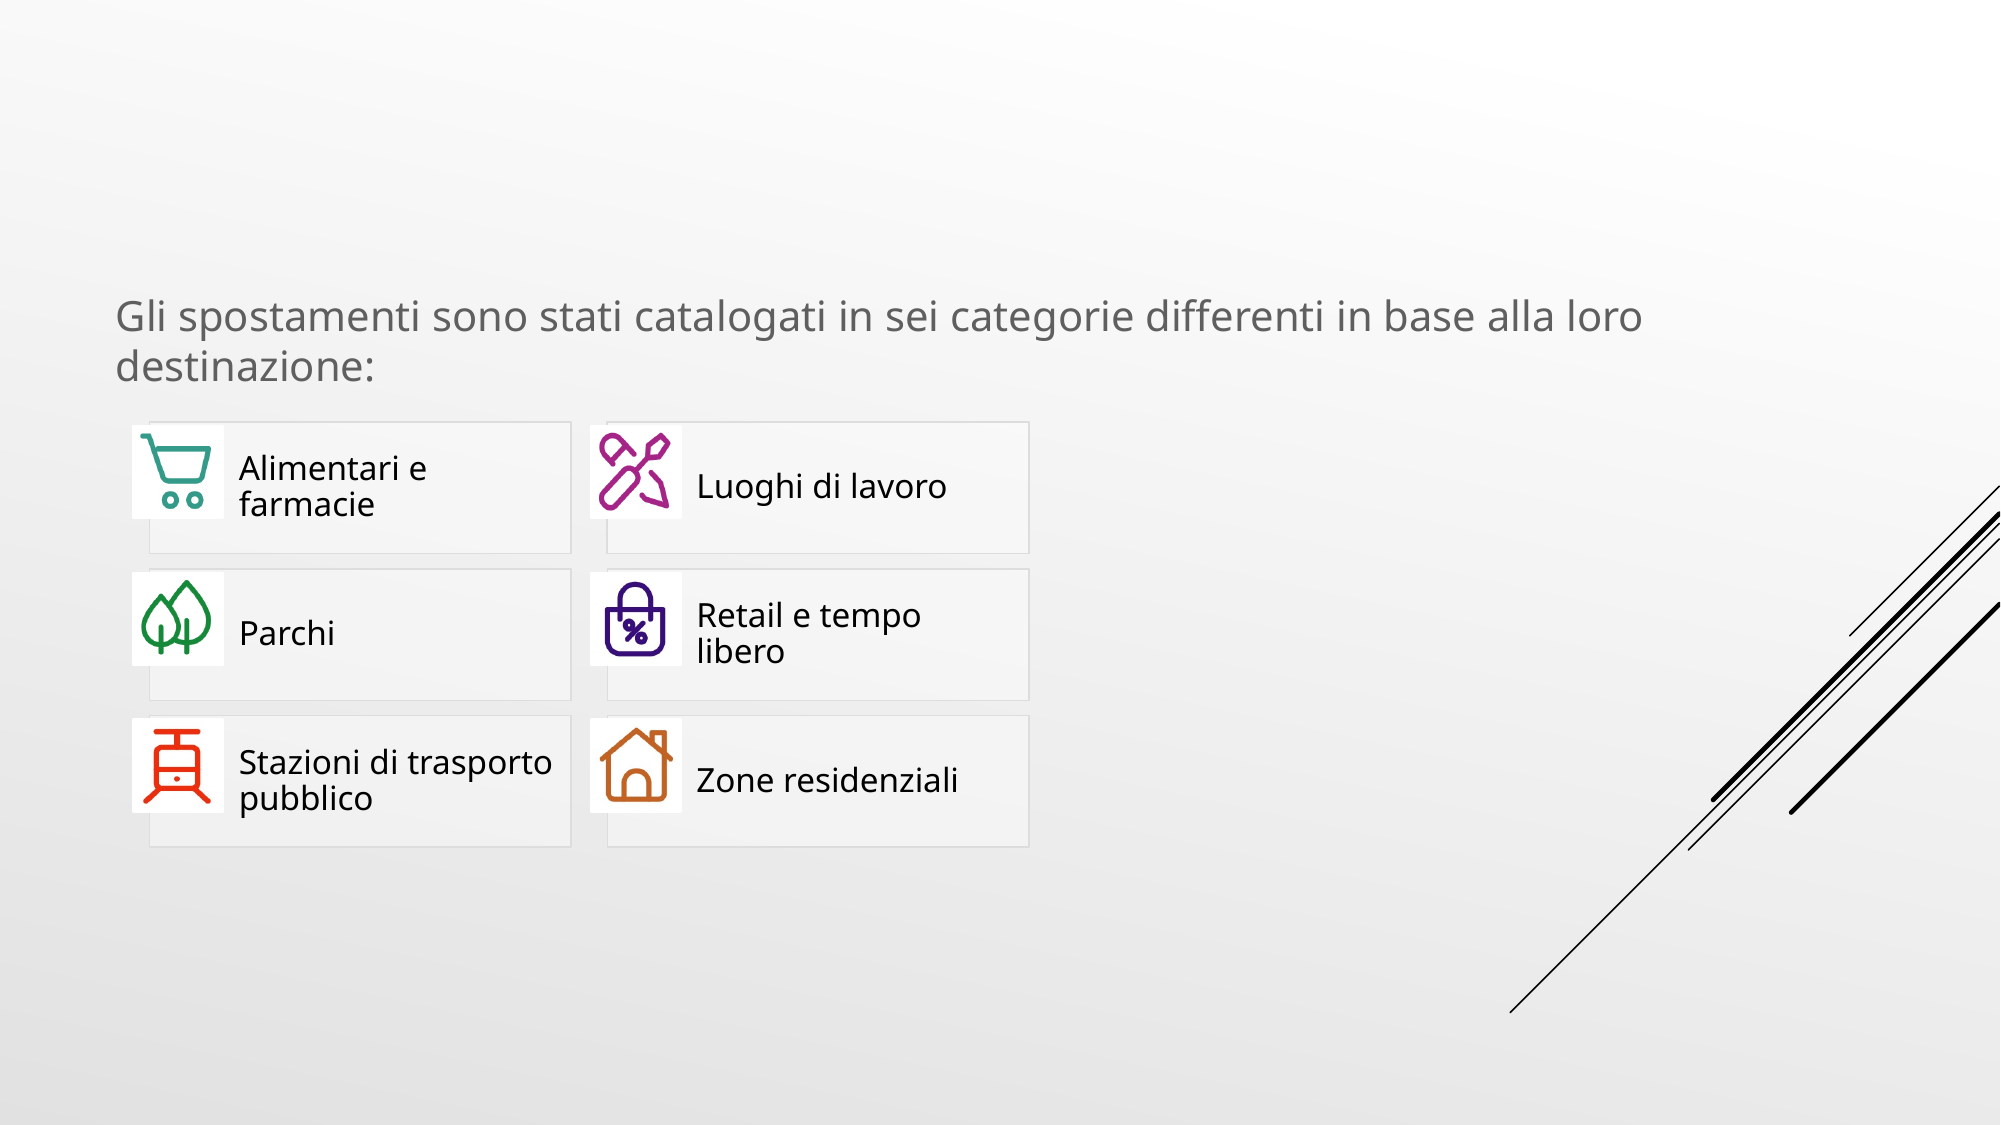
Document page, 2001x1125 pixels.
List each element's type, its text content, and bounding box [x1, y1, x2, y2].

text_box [100, 416, 1062, 853]
list Gli spostamenti sono stati catalogati in sei categorie differenti in base alla loro destinazione: [100, 261, 1895, 417]
